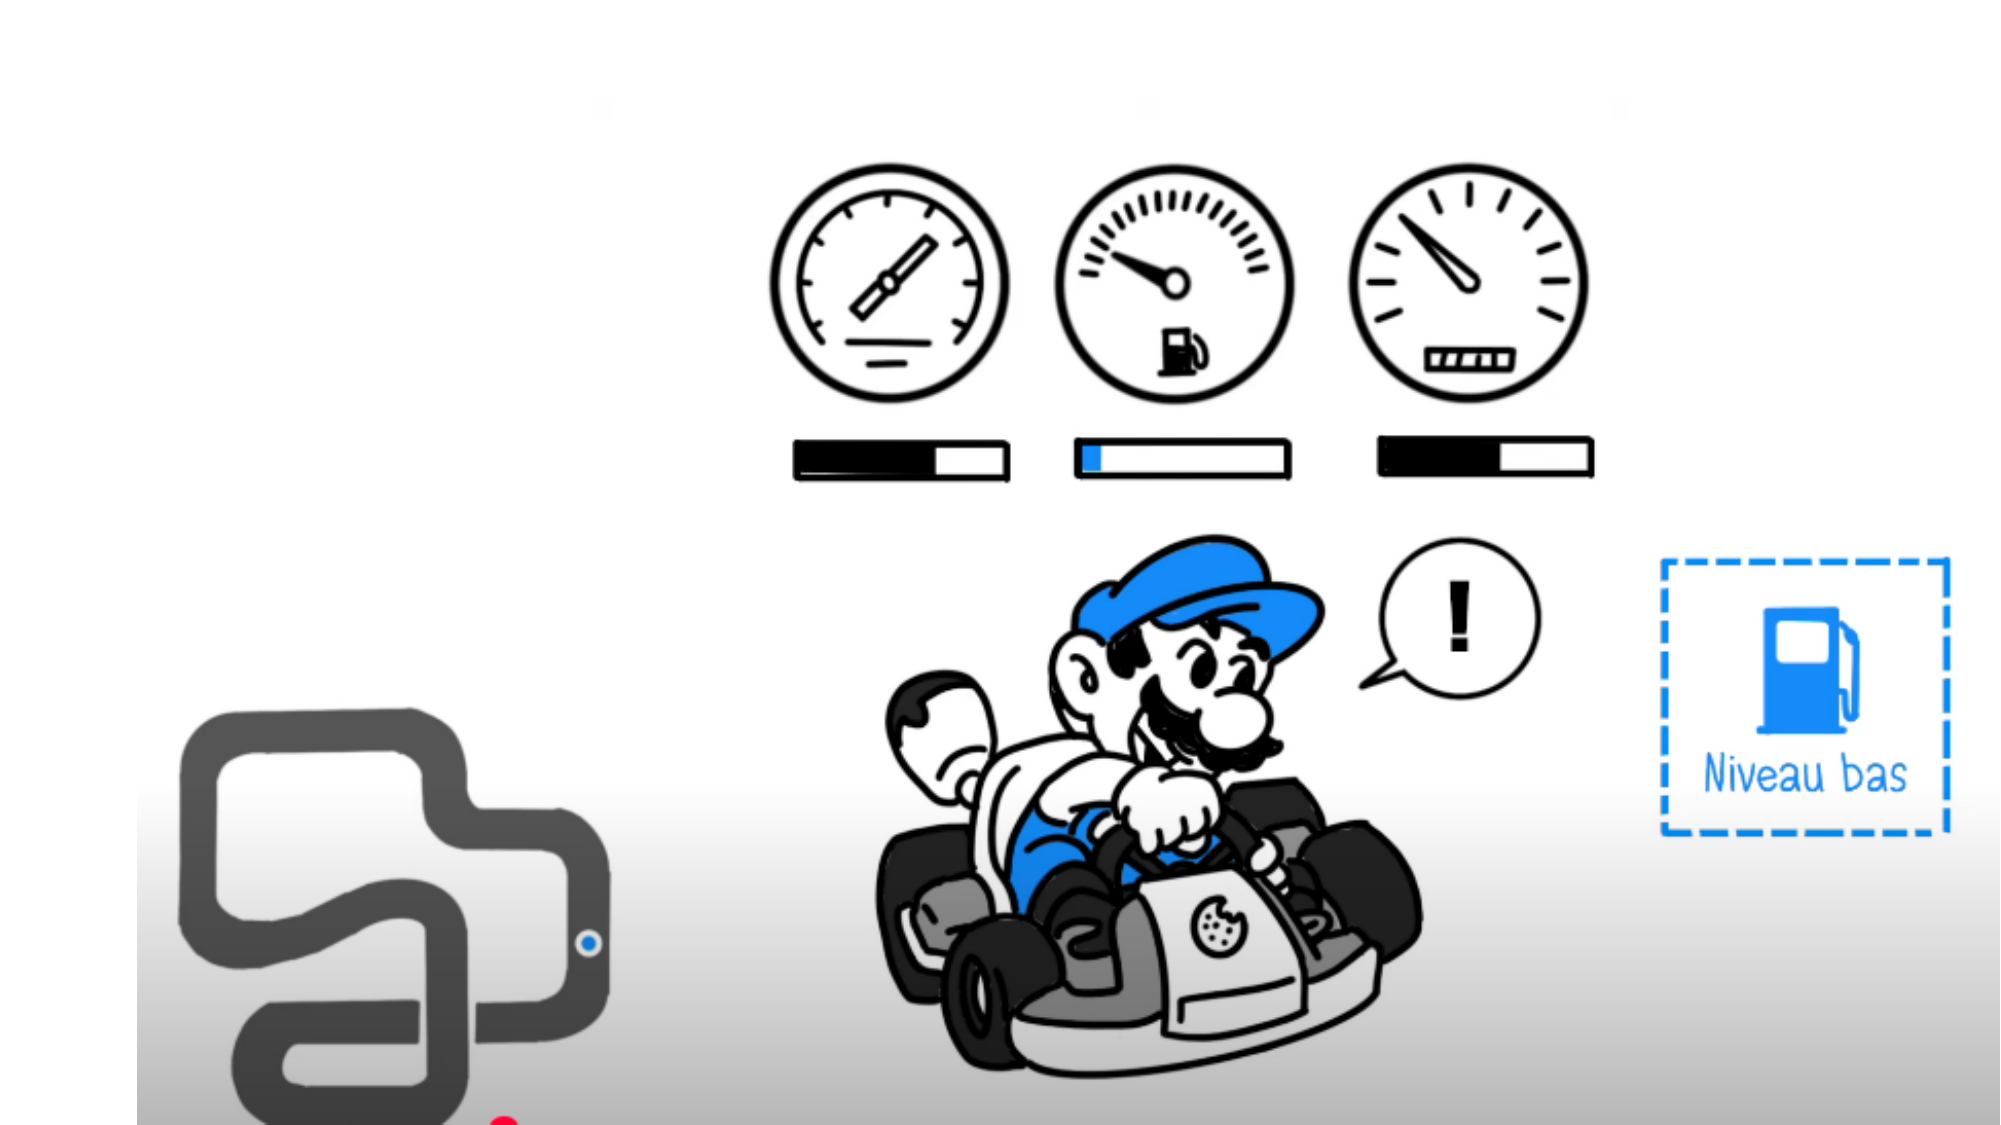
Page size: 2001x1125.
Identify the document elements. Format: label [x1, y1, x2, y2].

picture [137, 66, 2000, 1125]
